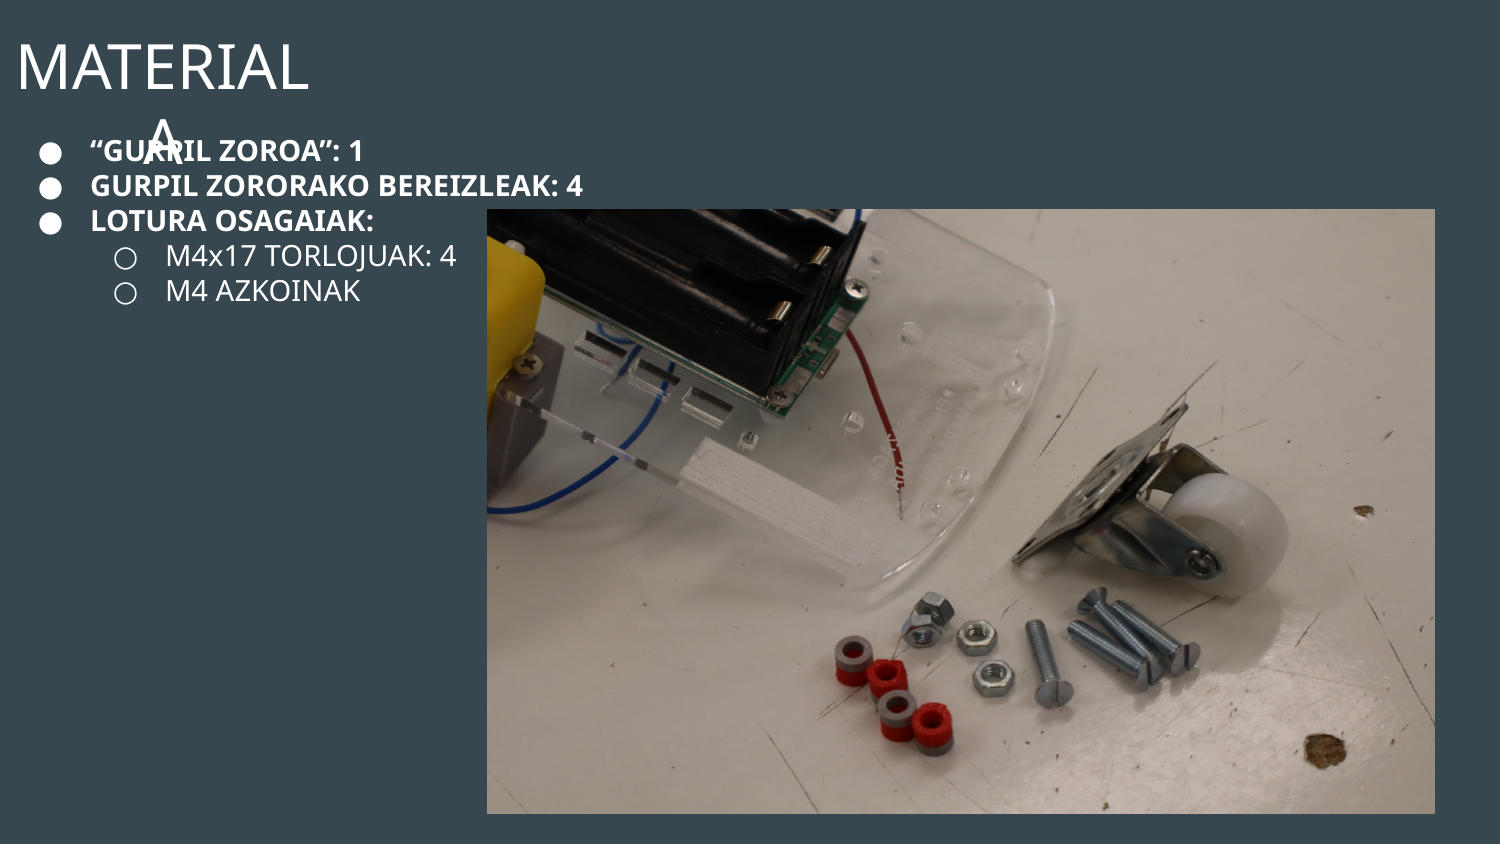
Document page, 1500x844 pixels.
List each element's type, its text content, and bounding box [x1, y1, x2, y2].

text_box MATERIALA [0, 11, 327, 117]
picture [486, 208, 1435, 814]
text_box “GURPIL ZOROA”: 1 GURPIL ZORORAKO BEREIZLEAK: 4 LOTURA OSAGAIAK: M4x17 TORLOJUAK: 4 M4 AZKOINAK [0, 117, 610, 534]
